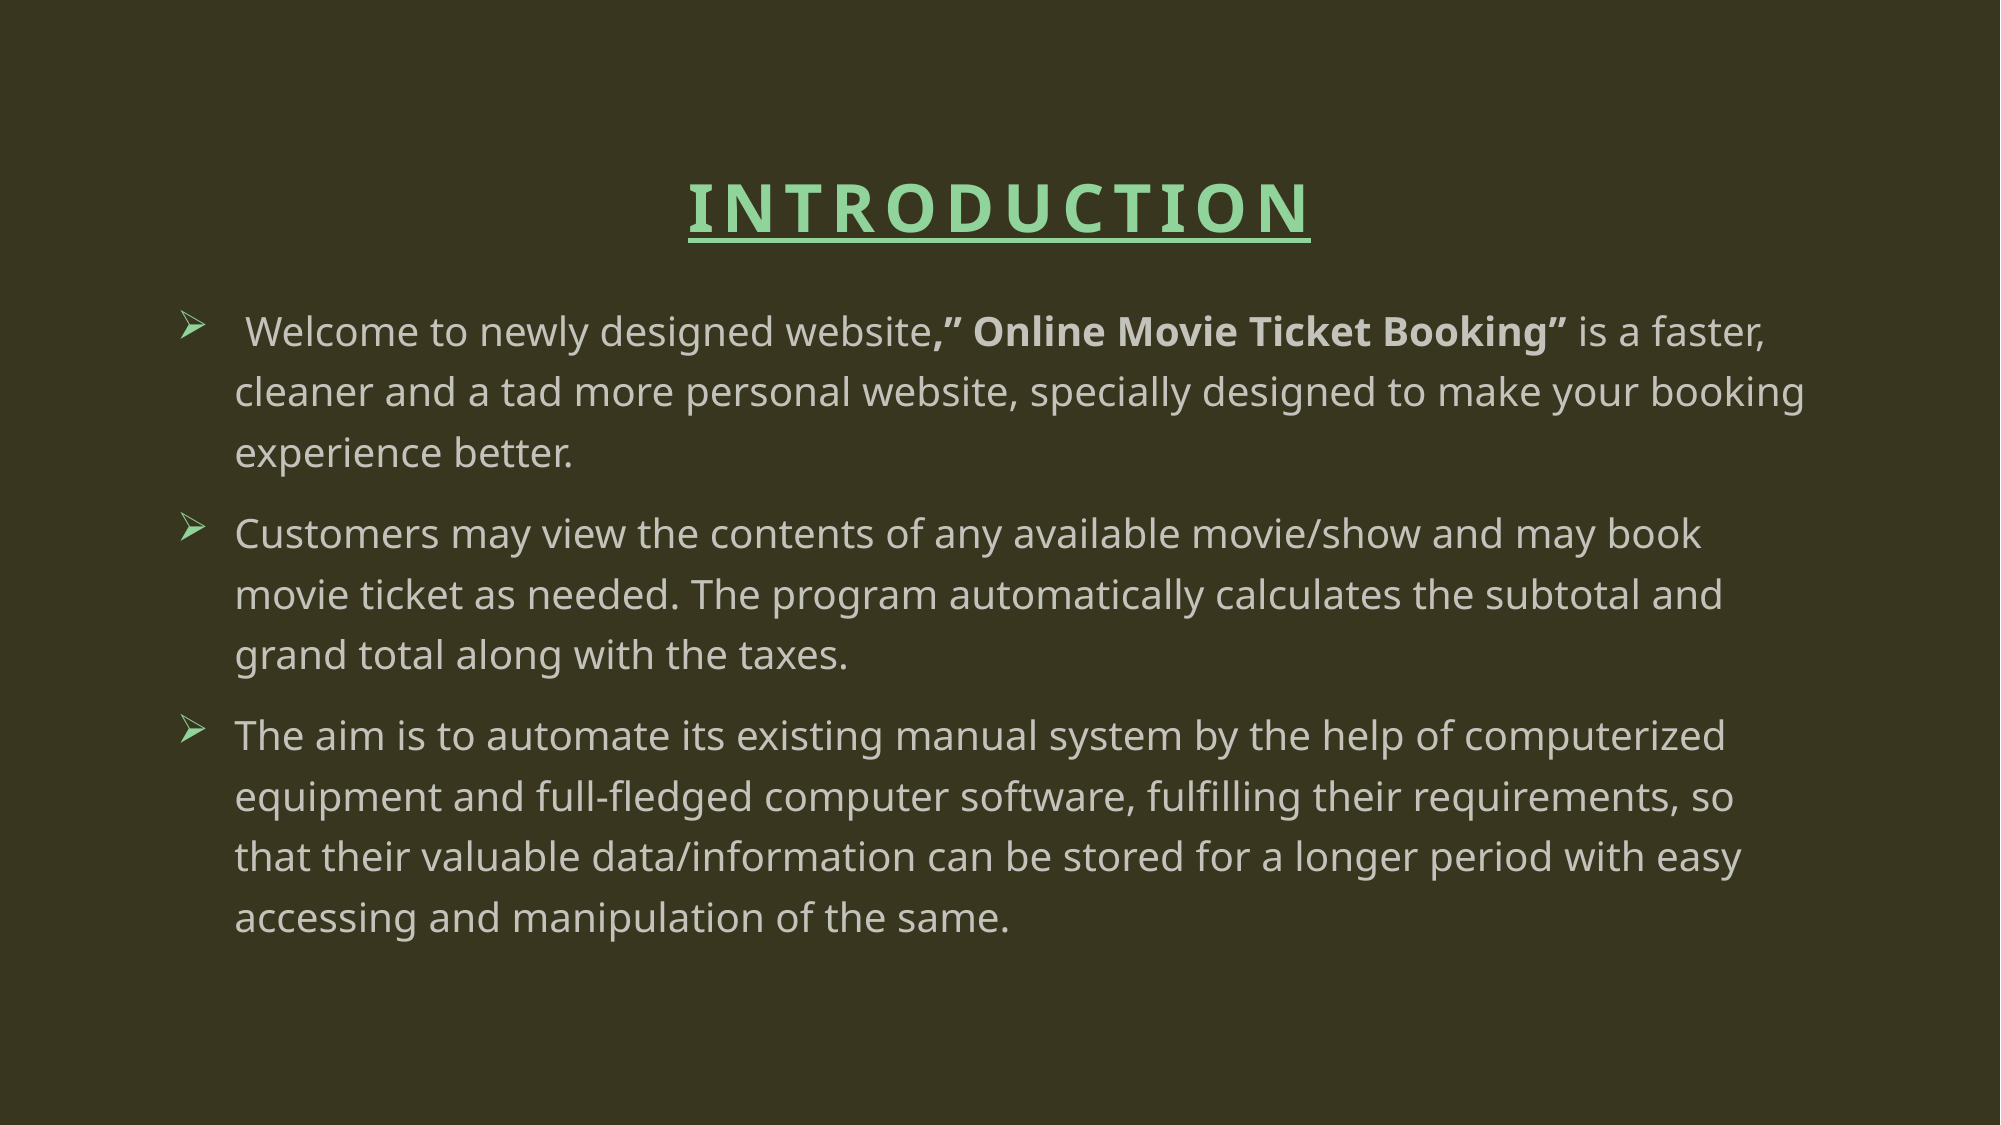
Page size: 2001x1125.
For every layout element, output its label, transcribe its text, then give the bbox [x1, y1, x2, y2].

title INTRODUCTION [177, 165, 1822, 274]
list Welcome to newly designed website,” Online Movie Ticket Booking” is a faster, cleaner and a tad more personal website, specially designed to make your booking experience better. Customers may view the contents of any available movie/show and may book movie ticket as needed. The program automatically calculates the subtotal and grand total along with the taxes. The aim is to automate its existing manual system by the help of computerized equipment and full-fledged computer software, fulfilling their requirements, so that their valuable data/information can be stored for a longer period with easy accessing and manipulation of the same. [177, 293, 1822, 947]
